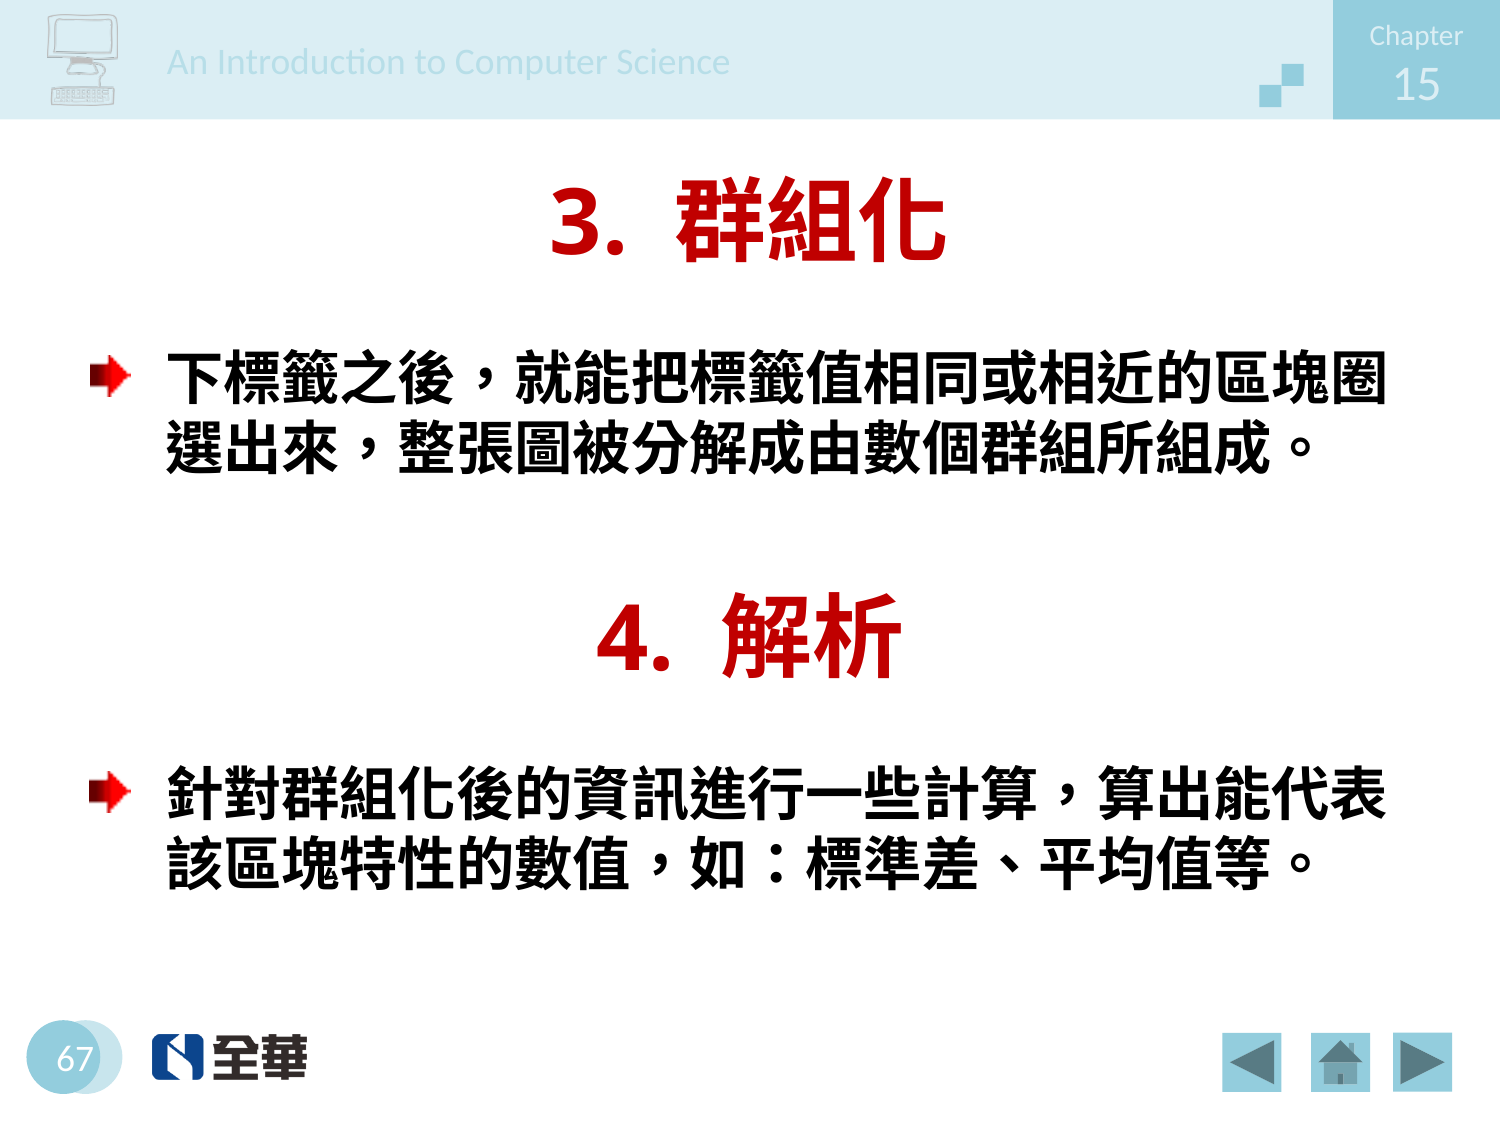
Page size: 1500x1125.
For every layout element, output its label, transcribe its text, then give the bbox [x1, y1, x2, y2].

picture [89, 771, 131, 813]
text_box 針對群組化後的資訊進行一些計算，算出能代表該區塊特性的數值，如：標準差、平均值等。 [74, 749, 1425, 1005]
picture [47, 14, 118, 106]
picture [90, 355, 131, 397]
title 3. 群組化 [75, 138, 1425, 297]
list 下標籤之後，就能把標籤值相同或相近的區塊圈選出來，整張圖被分解成由數個群組所組成。 [75, 333, 1425, 541]
picture [152, 1034, 307, 1080]
text_box 4. 解析 [74, 555, 1425, 713]
